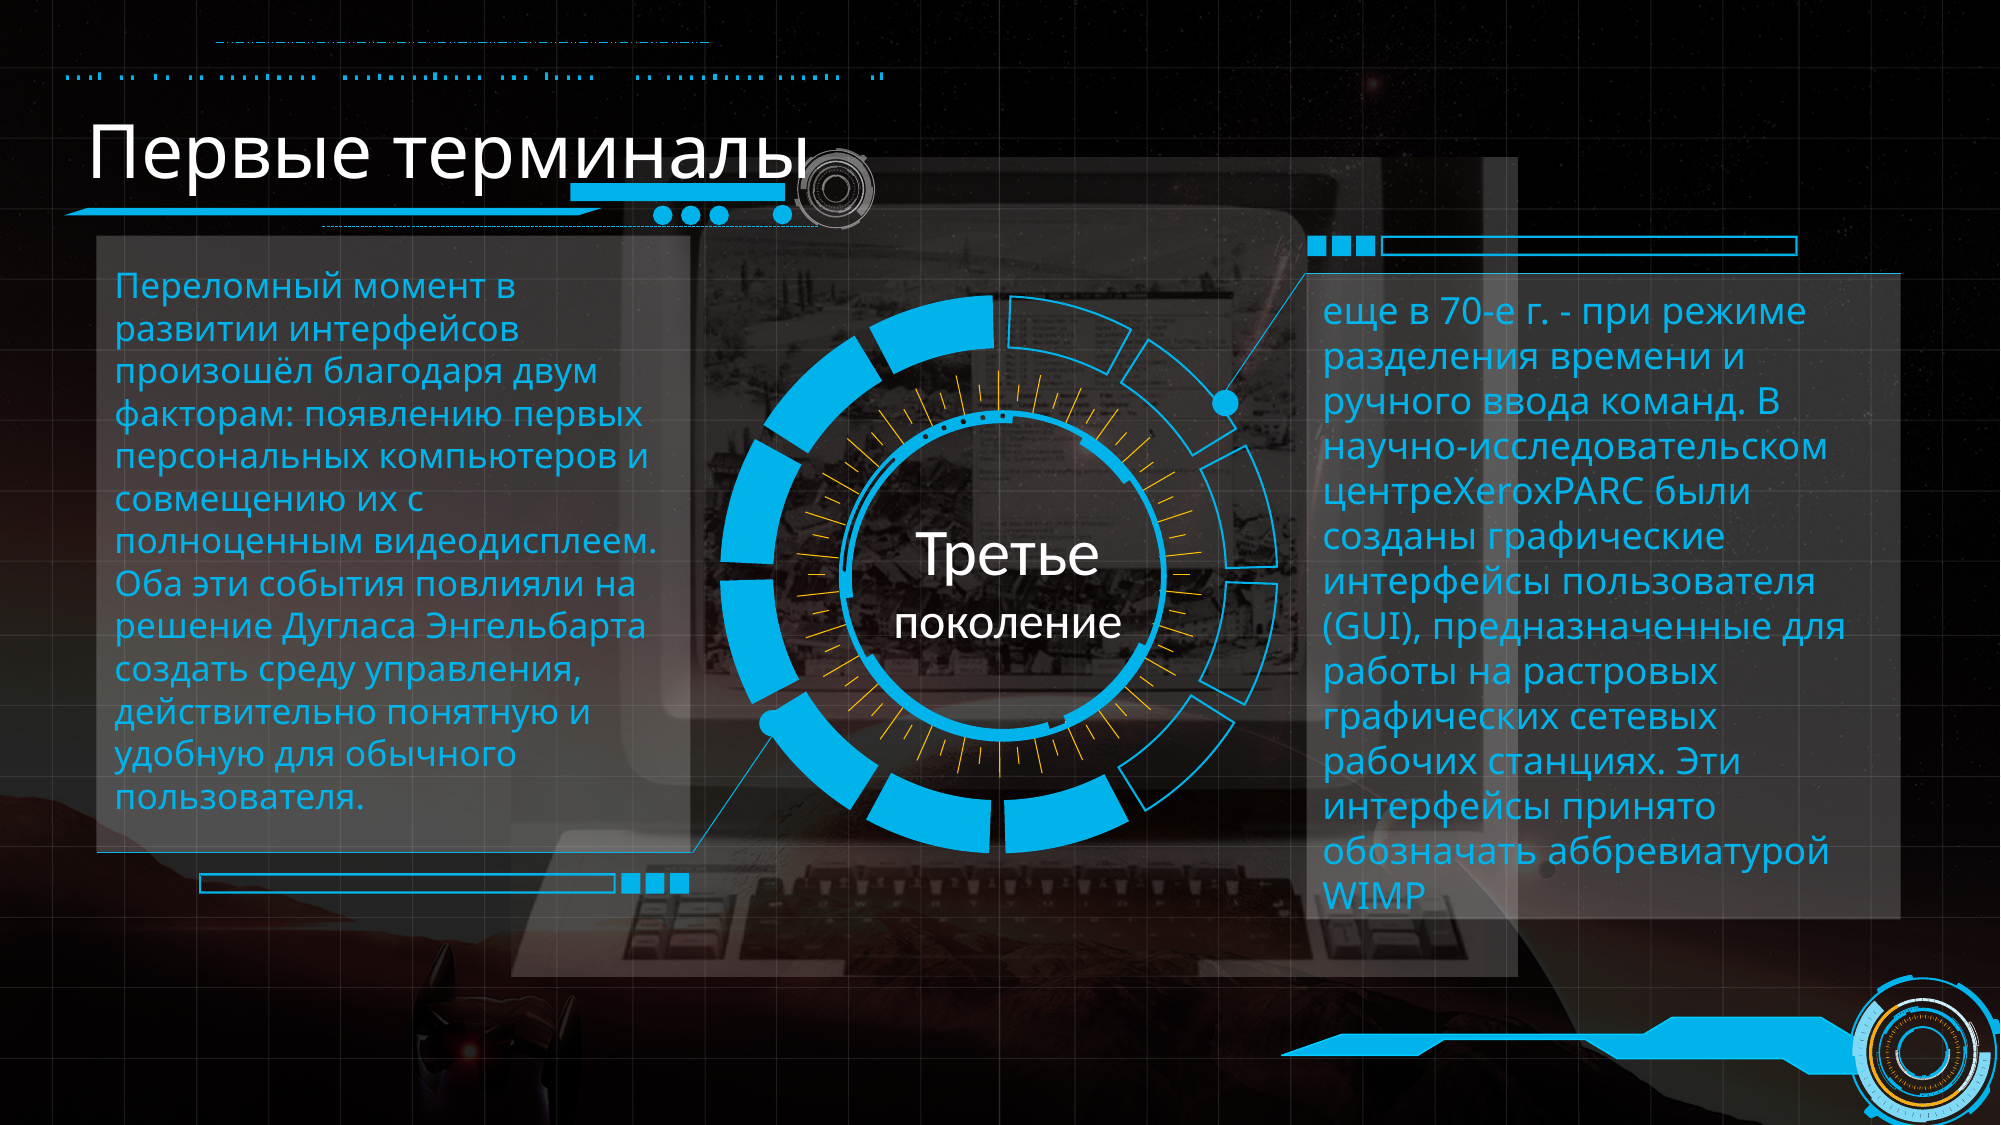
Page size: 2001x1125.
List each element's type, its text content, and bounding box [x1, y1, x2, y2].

text_box еще в 70-е г. - при режиме разделения времени и ручного ввода команд. В научно-исследовательском центреXeroxPARC были созданы графические интерфейсы пользователя (GUI), предназначенные для работы на растровых графических сетевых рабочих станциях. Эти интерфейсы принято обозначать аббревиатурой WIMP [1517, 416, 1895, 925]
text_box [1307, 235, 1798, 256]
text_box [95, 235, 511, 853]
text_box Первые терминалы [71, 96, 827, 202]
picture [1510, 577, 1517, 591]
picture [1507, 622, 1514, 636]
picture [1510, 802, 1517, 816]
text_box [720, 296, 1278, 853]
picture [511, 157, 794, 225]
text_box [199, 873, 690, 894]
picture [511, 157, 1518, 711]
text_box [794, 147, 875, 230]
picture [1510, 532, 1517, 546]
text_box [67, 72, 882, 80]
text_box Переломный момент в развитии интерфейсов произошёл благодаря двум факторам: появлению первых персональных компьютеров и совмещению их с полноценным видеодисплеем. Оба эти события повлияли на решение Дугласа Энгельбарта создать среду управления, действительно понятную и удобную для обычного пользователя. [99, 256, 511, 711]
picture [511, 416, 1518, 977]
text_box [1517, 272, 1902, 920]
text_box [1213, 273, 1901, 416]
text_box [1281, 974, 2000, 1125]
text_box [96, 711, 785, 853]
text_box [63, 206, 511, 217]
